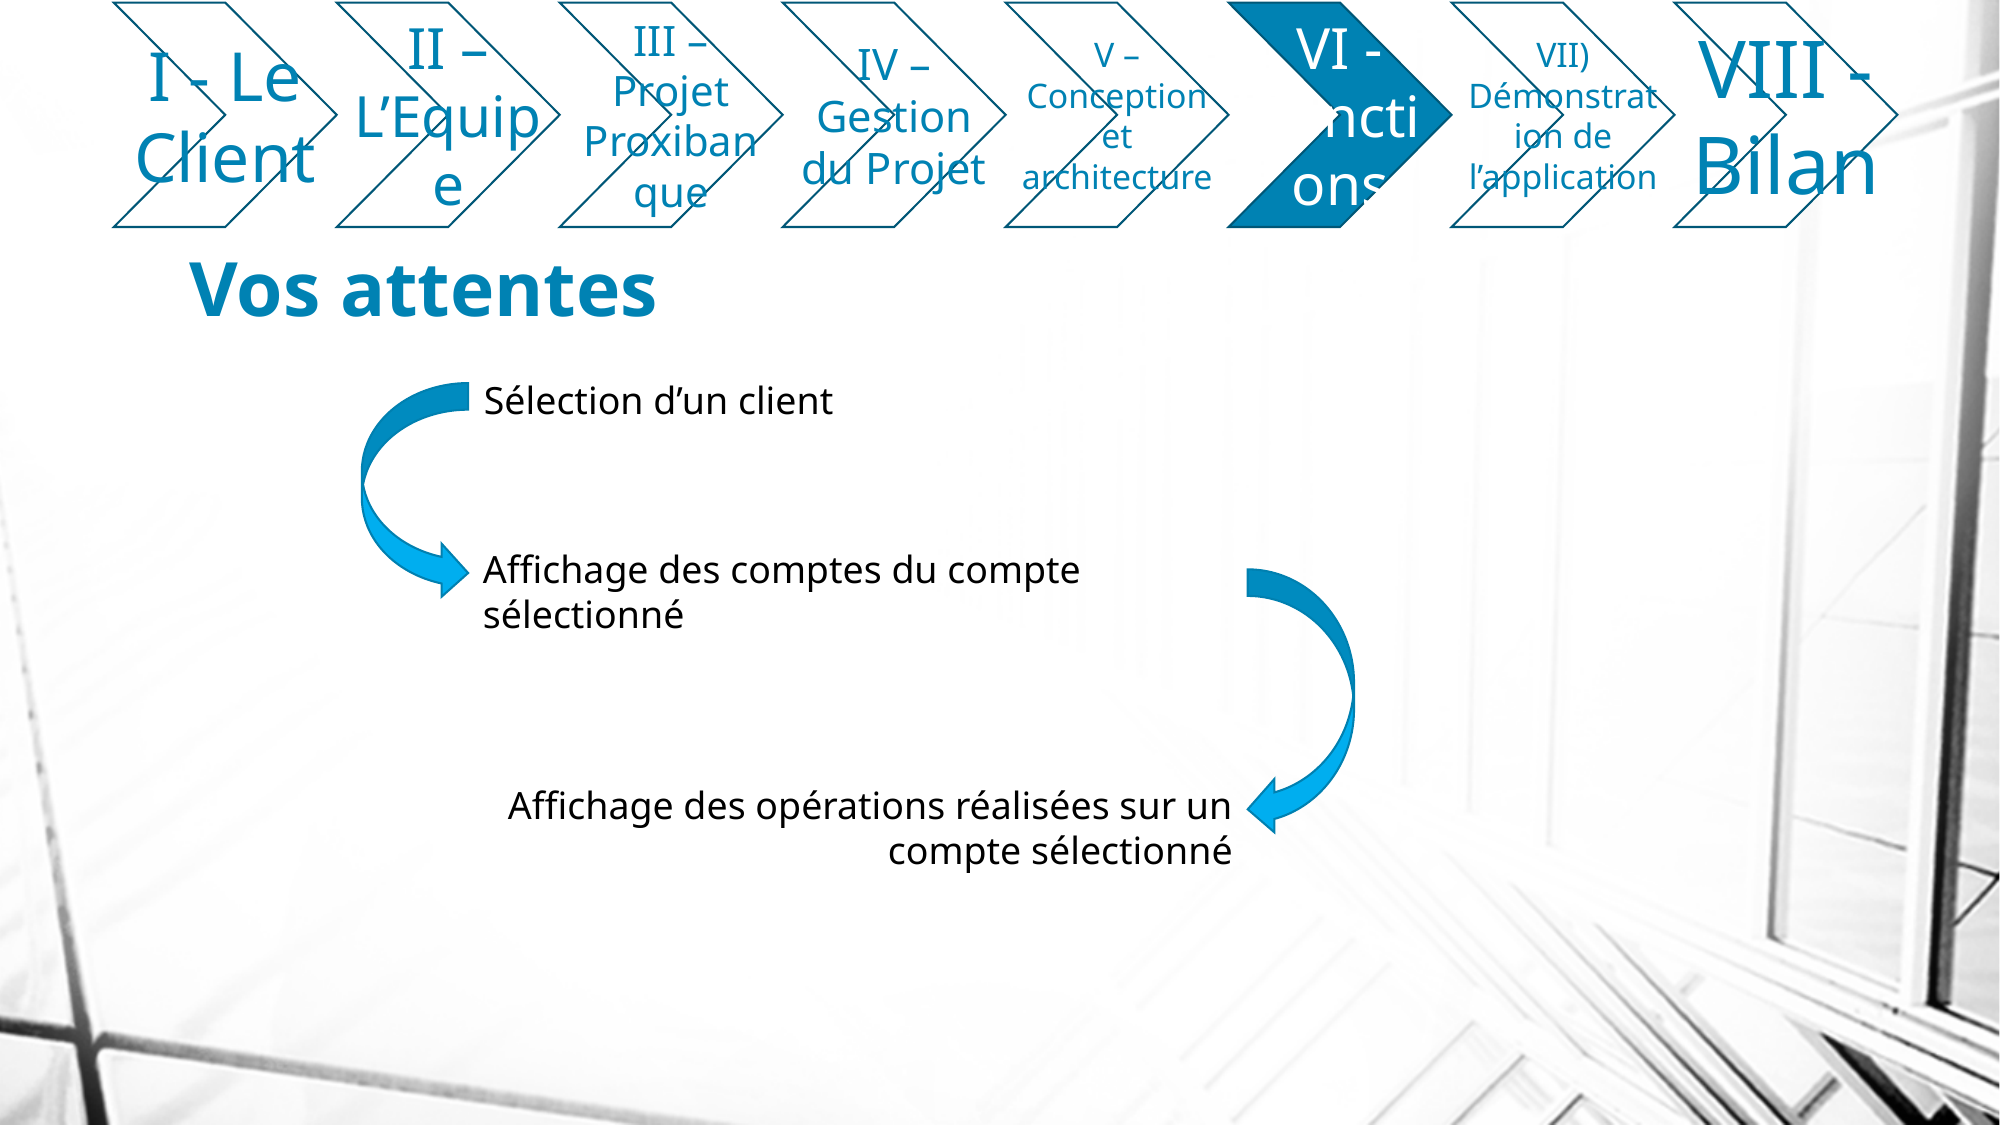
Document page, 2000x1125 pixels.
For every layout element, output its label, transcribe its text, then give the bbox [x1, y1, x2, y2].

text_box Affichage des opérations réalisées sur un compte sélectionné [444, 775, 1248, 880]
text_box Affichage des comptes du compte sélectionné [468, 538, 1272, 644]
title Vos attentes [174, 227, 1600, 338]
picture [0, 0, 2000, 1125]
text_box Sélection d’un client [469, 370, 966, 430]
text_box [113, 2, 1898, 227]
text_box [1246, 568, 1356, 835]
text_box [360, 382, 470, 600]
